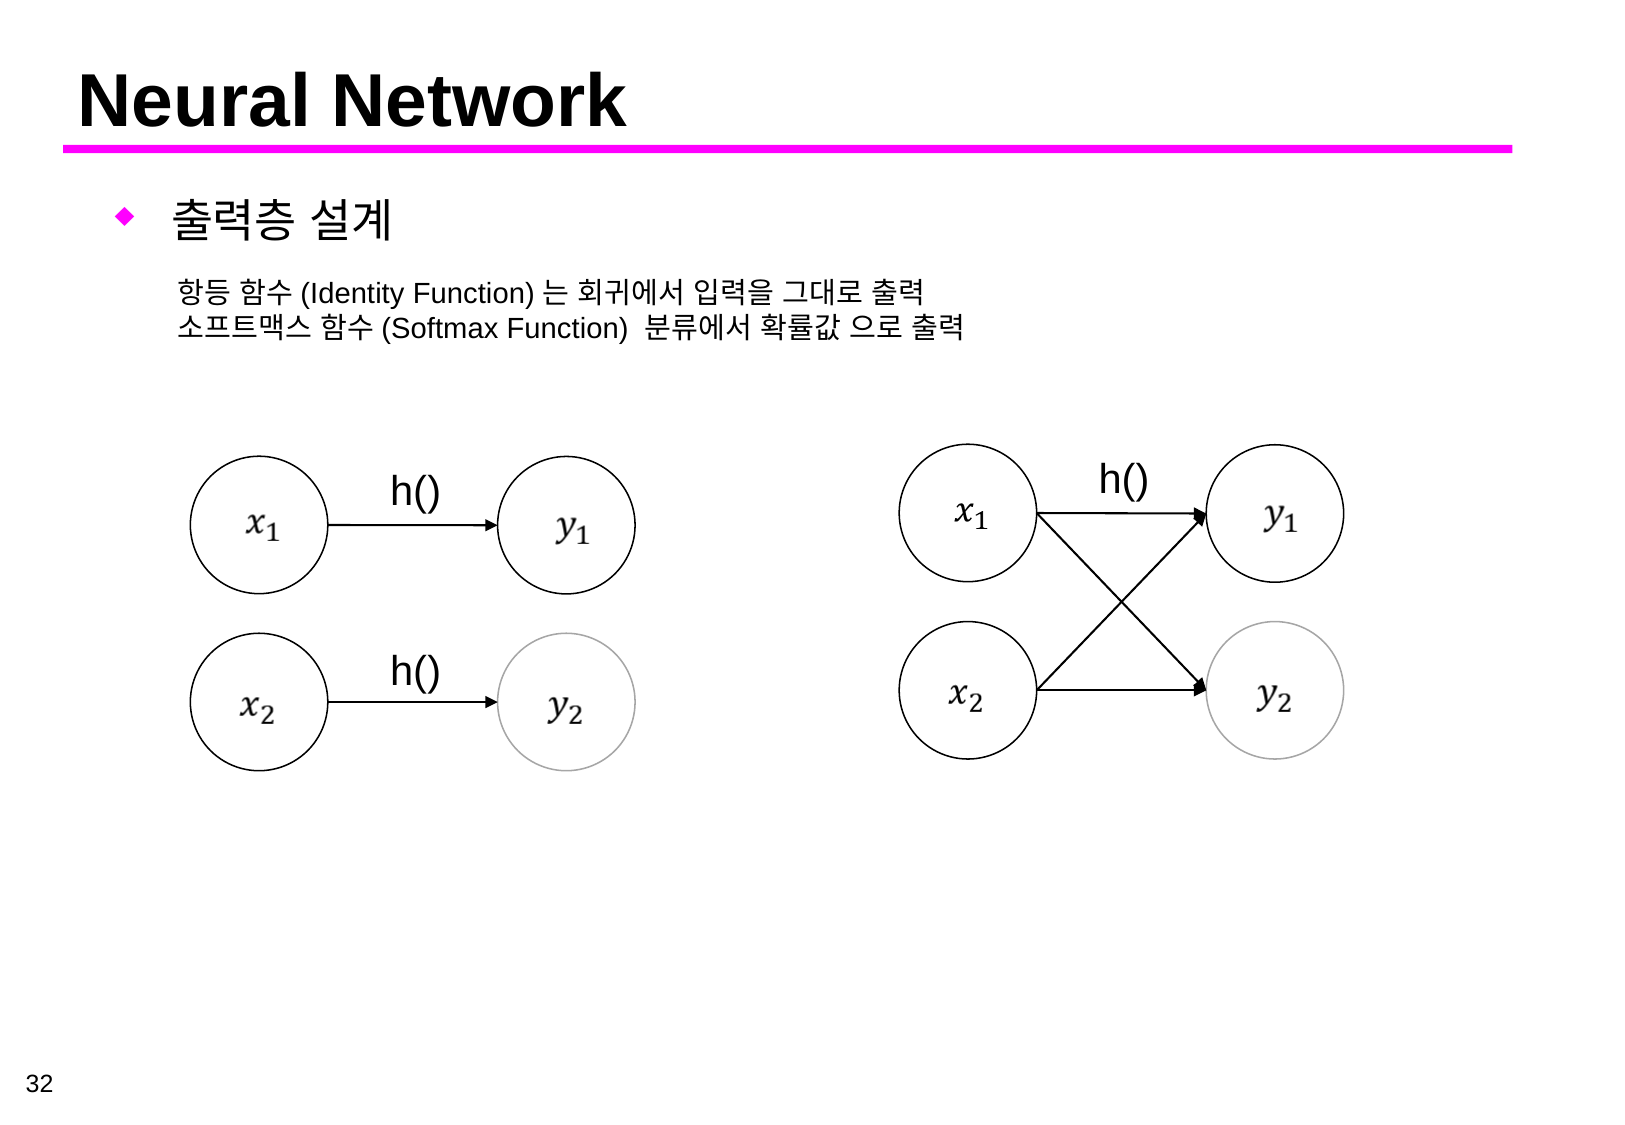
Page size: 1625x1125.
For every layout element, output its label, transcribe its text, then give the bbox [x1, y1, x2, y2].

text_box h() [375, 636, 470, 701]
picture [932, 477, 1011, 539]
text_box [1036, 513, 1207, 691]
text_box [190, 456, 328, 594]
text_box [899, 444, 1037, 582]
text_box h() [1083, 444, 1179, 509]
title Neural Network [62, 42, 1500, 149]
text_box h() [375, 456, 470, 521]
picture [526, 671, 606, 733]
text_box 항등 함수(Identity Function)는 회귀에서 입력을 그대로 출력 소프트맥스 함수(Softmax Function) 분류에서 확률값 으로 출력 [162, 267, 1500, 352]
text_box [497, 633, 636, 771]
text_box [497, 456, 636, 594]
picture [1242, 480, 1322, 541]
text_box [1206, 621, 1344, 760]
text_box [190, 633, 328, 771]
slide_number 32 [0, 1071, 69, 1094]
text_box [899, 621, 1037, 760]
picture [223, 489, 302, 551]
picture [926, 659, 1006, 721]
picture [217, 671, 297, 733]
picture [533, 492, 613, 553]
picture [1235, 659, 1315, 721]
text_box [1206, 444, 1344, 583]
list 출력층 설계 [99, 172, 1510, 256]
